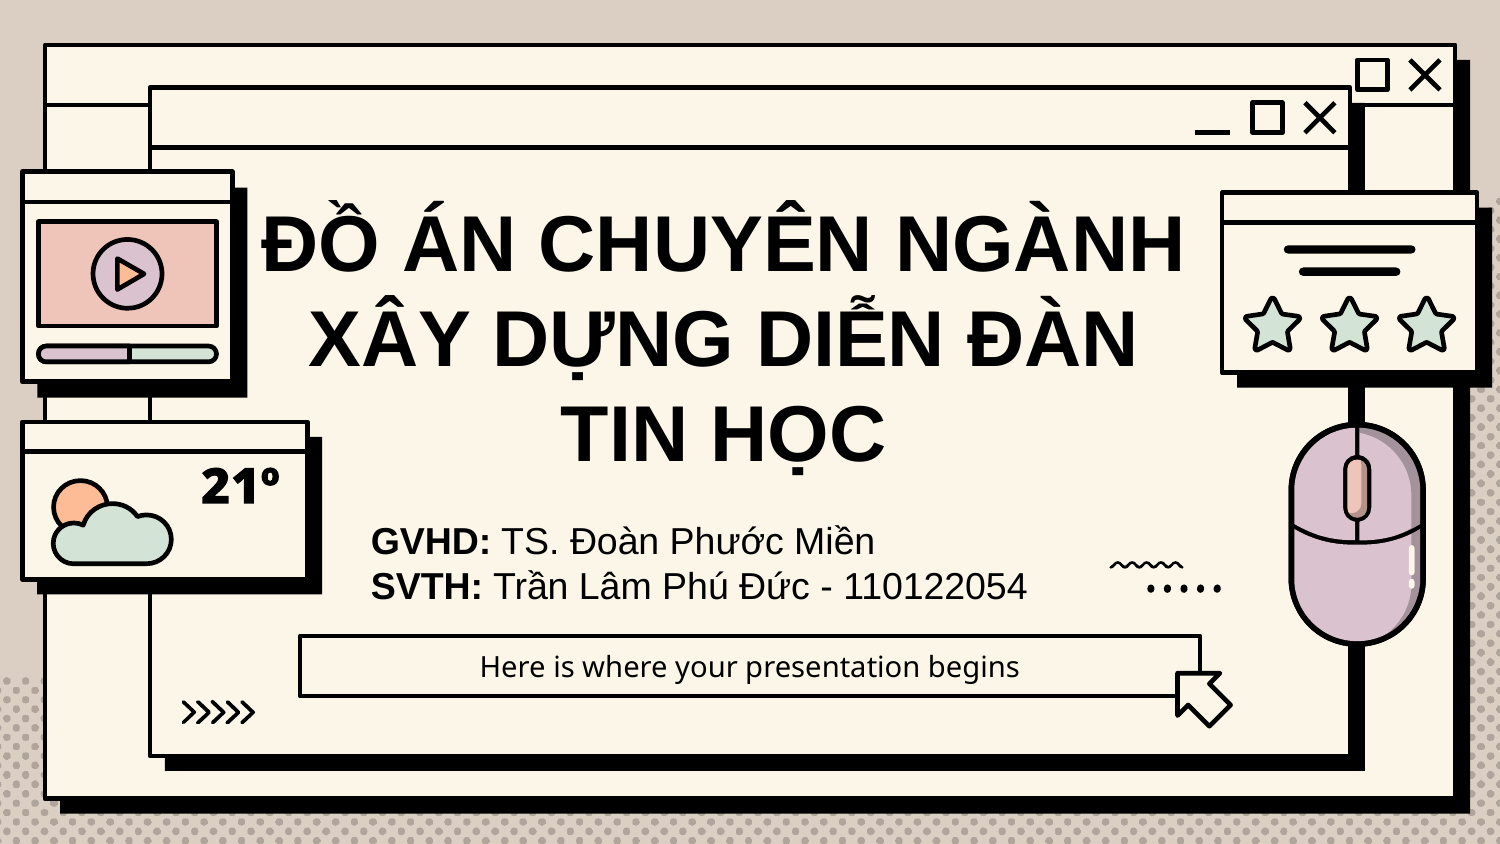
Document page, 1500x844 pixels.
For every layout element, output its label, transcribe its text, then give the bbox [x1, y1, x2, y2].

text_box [1108, 559, 1223, 595]
text_box GVHD: TS. Đoàn Phước Miền SVTH: Trần Lâm Phú Đức - 110122054 [355, 509, 1082, 615]
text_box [1221, 192, 1493, 389]
text_box [210, 699, 226, 724]
title ĐỒ ÁN CHUYÊN NGÀNH XÂY DỰNG DIỄN ĐÀN TIN HỌC [224, 132, 1224, 538]
text_box [1177, 673, 1231, 727]
text_box [240, 700, 256, 724]
text_box [182, 700, 197, 724]
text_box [1288, 421, 1427, 648]
text_box [225, 700, 240, 724]
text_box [22, 171, 248, 398]
subtitle Here is where your presentation begins [298, 634, 1202, 698]
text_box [22, 421, 323, 595]
text_box [196, 700, 211, 724]
